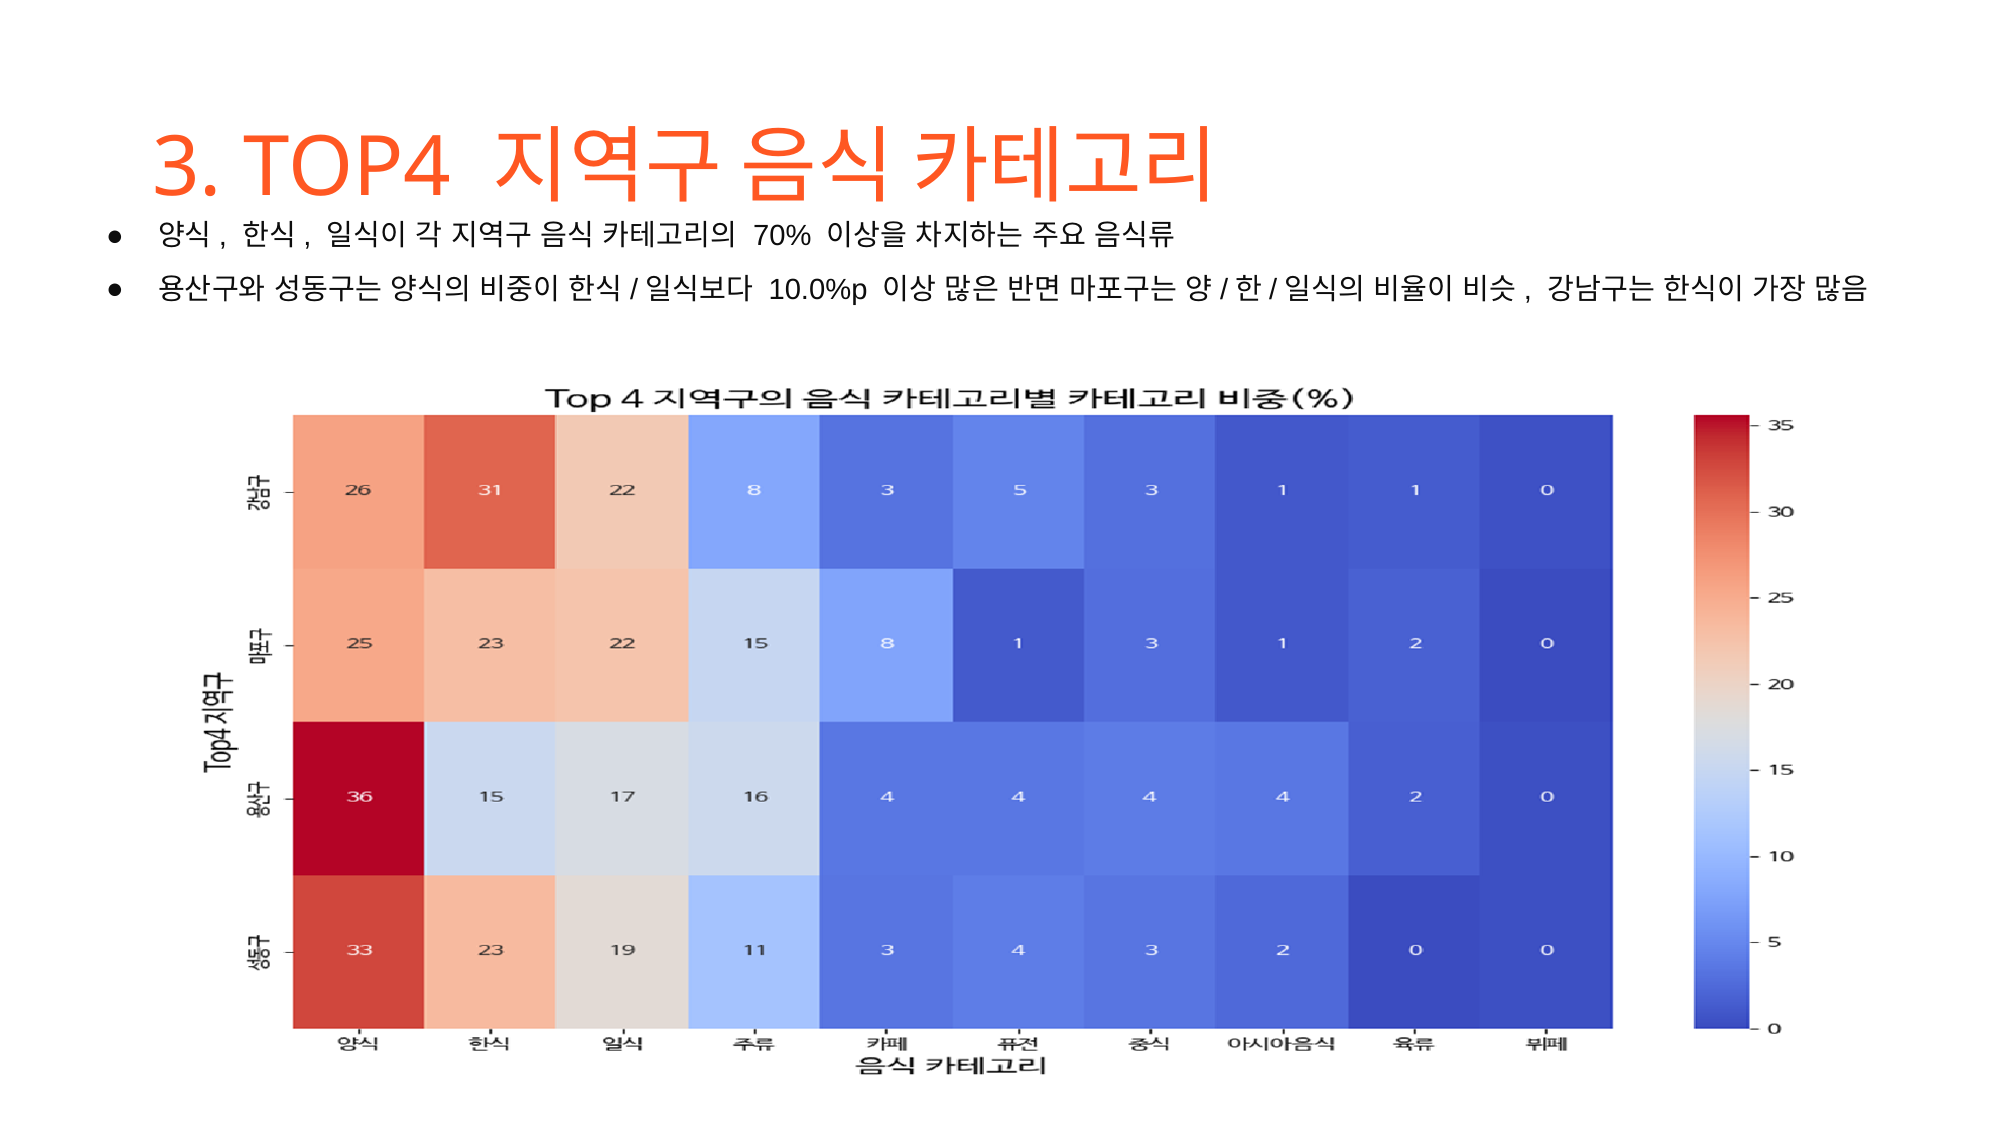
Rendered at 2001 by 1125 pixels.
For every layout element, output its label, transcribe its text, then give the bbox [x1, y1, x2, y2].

text_box 양식, 한식, 일식이 각 지역구 음식 카테고리의 70% 이상을 차지하는 주요 음식류 용산구와 성동구는 양식의 비중이 한식/일식보다 10.0%p 이상 많은 반면 마포구는 양/한/일식의 비율이 비슷, 강남구는 한식이 가장 많음 [68, 211, 1932, 365]
text_box 3. TOP4 지역구 음식 카테고리 [137, 59, 1863, 211]
picture [187, 377, 1813, 1088]
